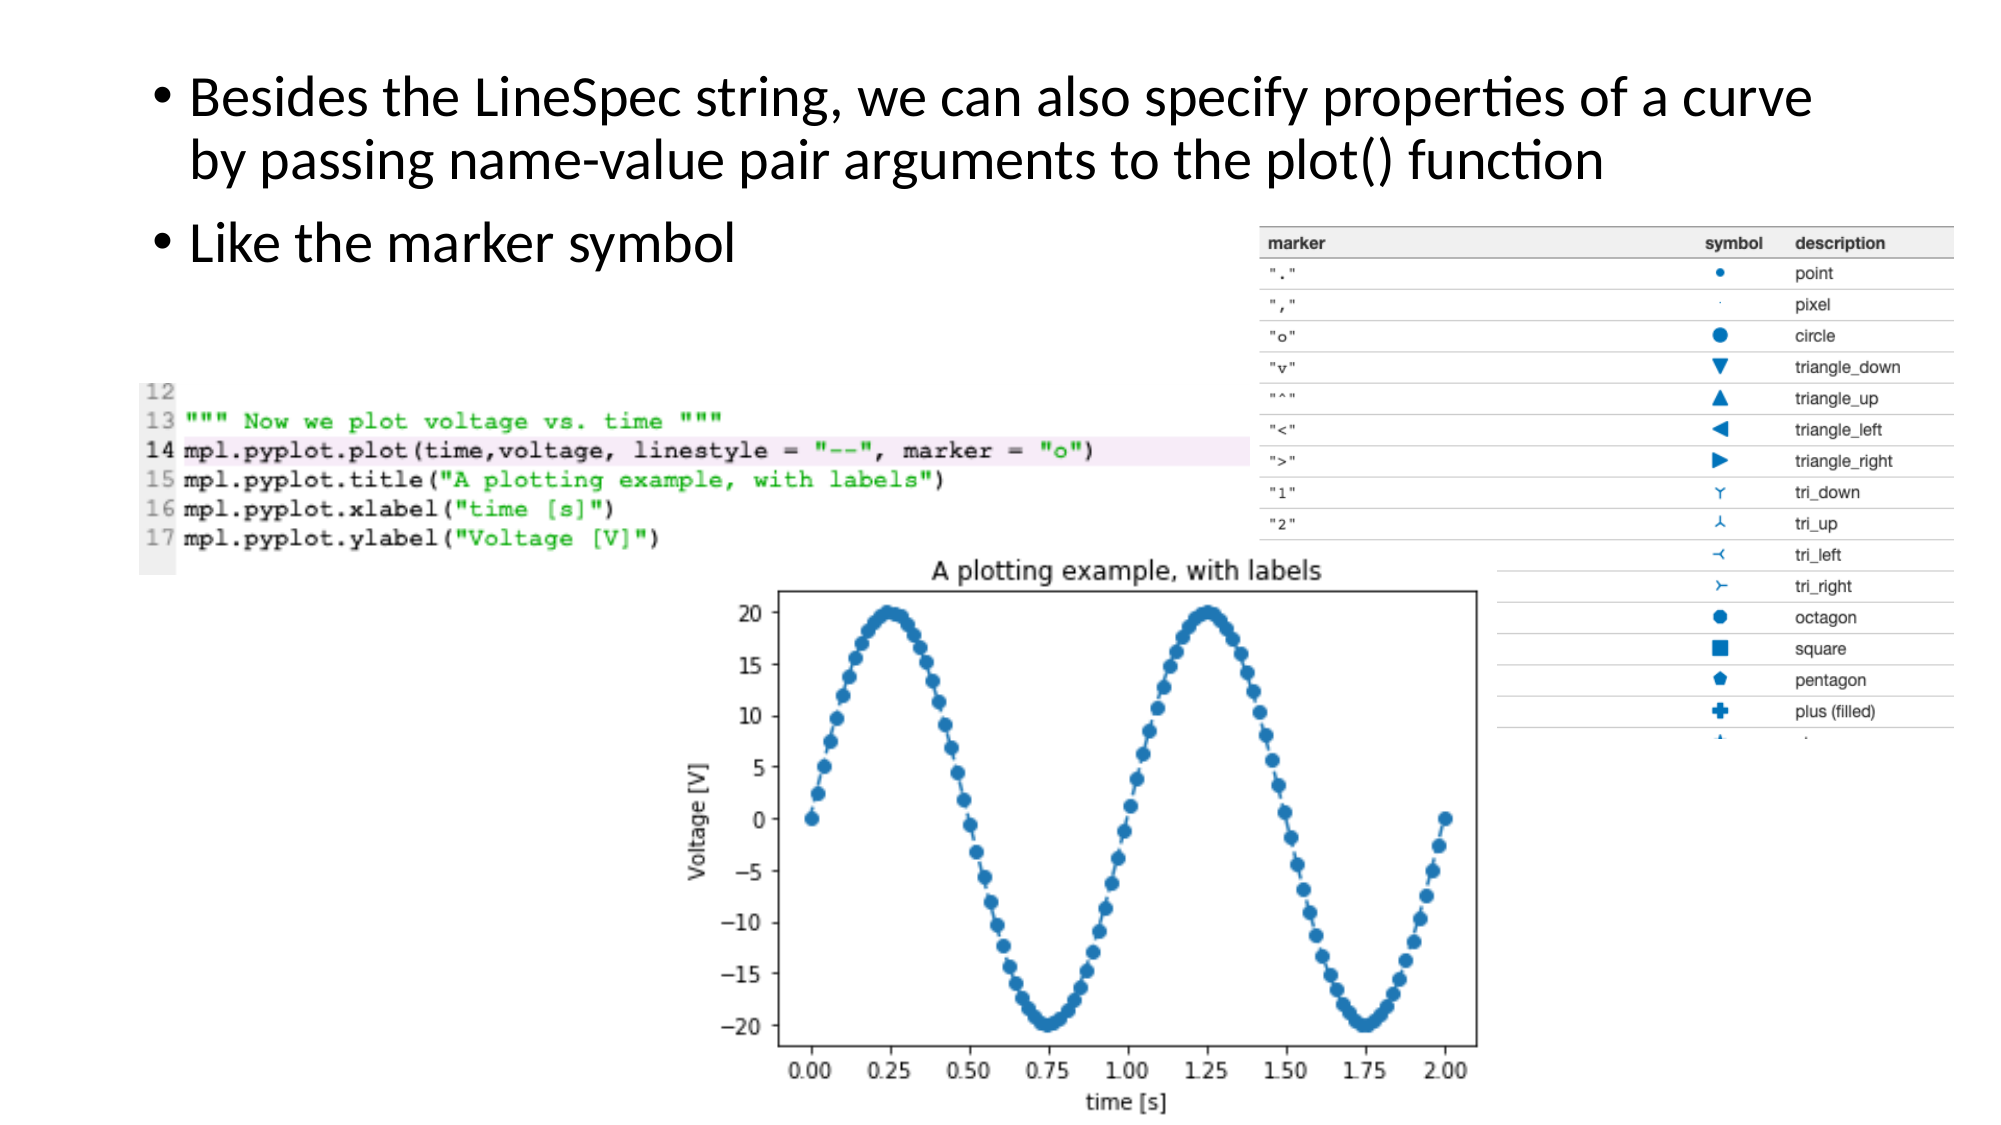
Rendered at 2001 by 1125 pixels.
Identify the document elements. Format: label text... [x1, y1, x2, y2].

picture [139, 219, 1954, 1125]
list Besides the LineSpec string, we can also specify properties of a curve by passing name-value pair arguments to the plot() function Like the marker symbol [137, 58, 1861, 1108]
